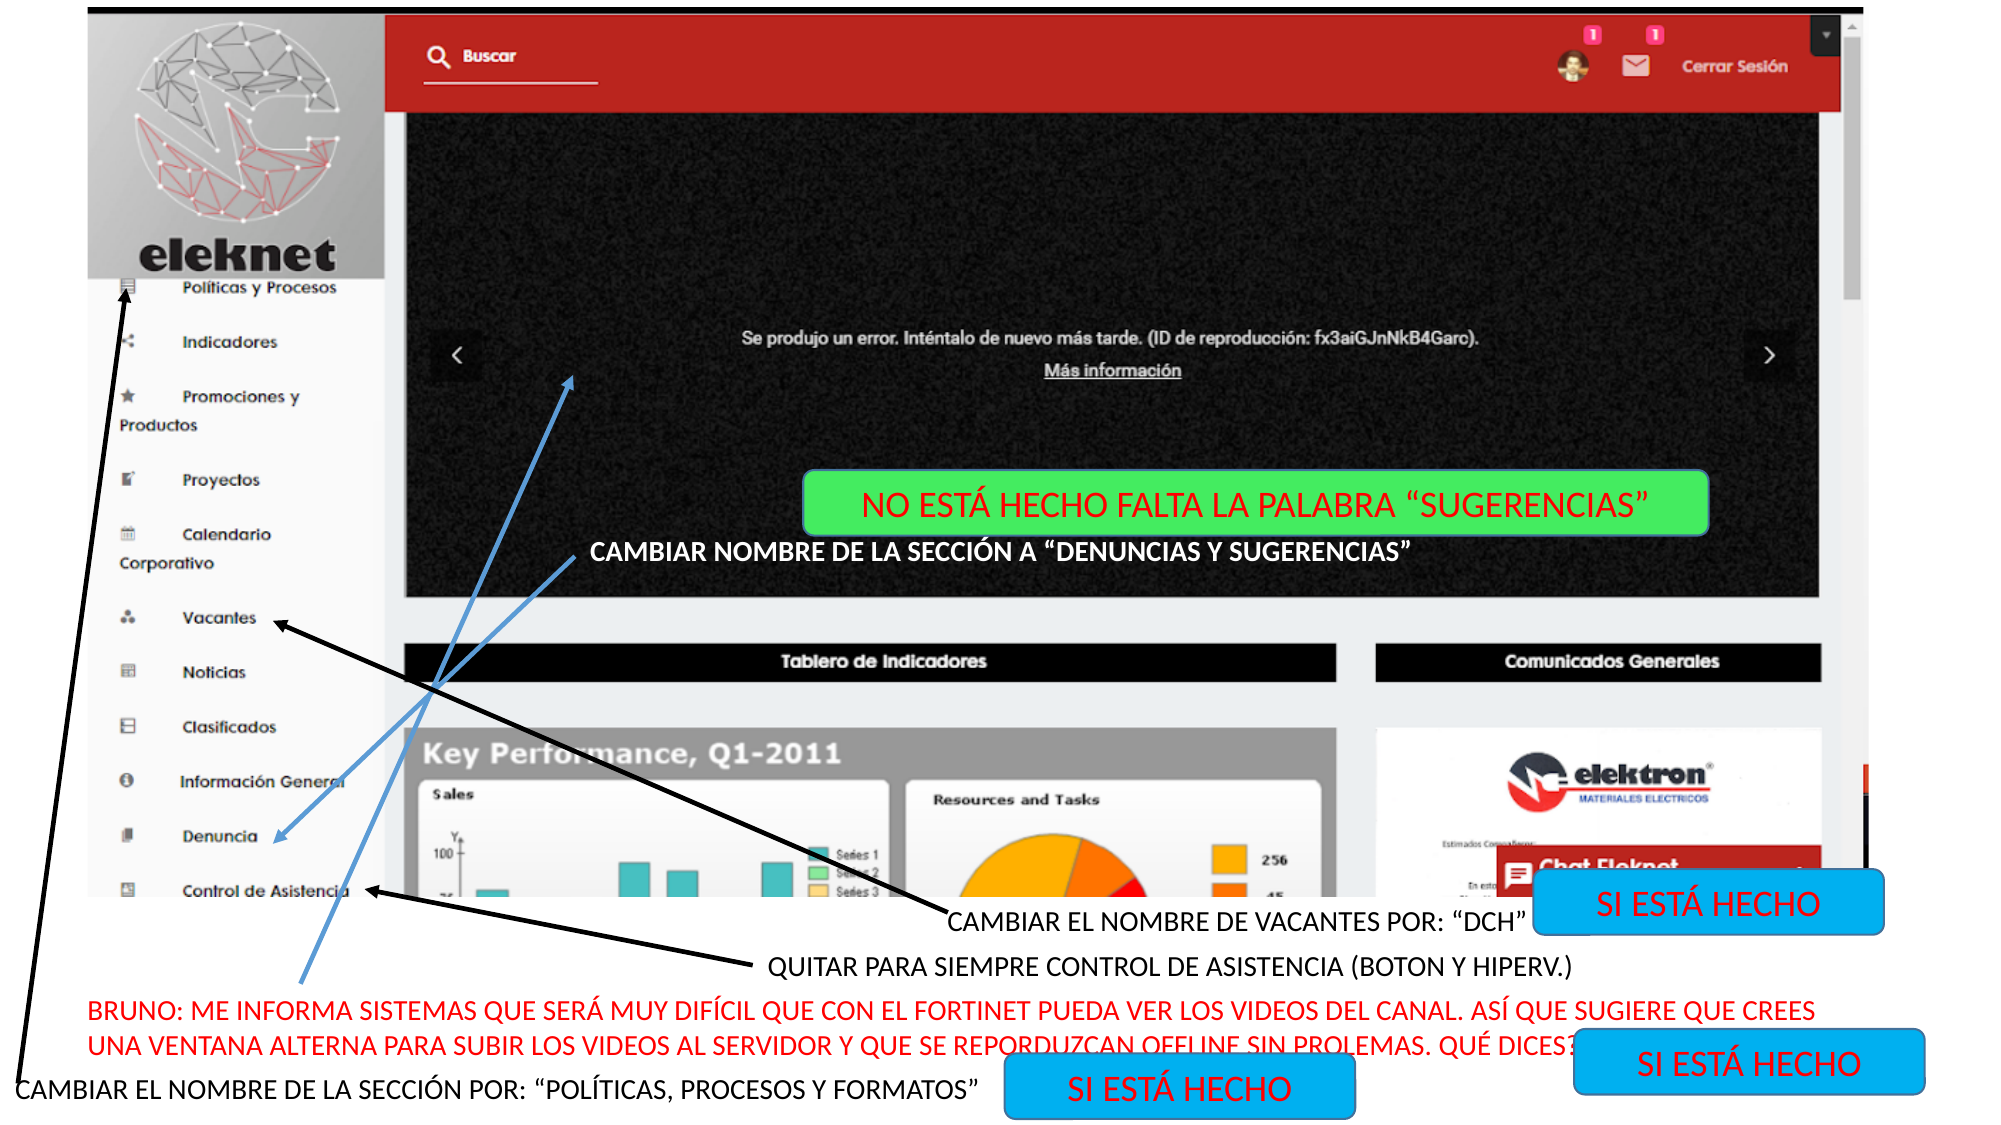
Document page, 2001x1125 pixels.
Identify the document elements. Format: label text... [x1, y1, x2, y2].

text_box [300, 921, 574, 985]
text_box QUITAR PARA SIEMPRE CONTROL DE ASISTENCIA (BOTON Y HIPERV.) [752, 939, 2000, 991]
text_box BRUNO: ME INFORMA SISTEMAS QUE SERÁ MUY DIFÍCIL QUE CON EL FORTINET PUEDA VER LOS VIDEOS DEL CANAL. ASÍ QUE SUGIERE QUE CREES UNA VENTANA ALTERNA PARA SUBIR LOS VIDEOS AL SERVIDOR Y QUE SE REPORDUZCAN OFFLINE SIN PROLEMAS. QUÉ DICES? [132, 983, 1884, 1070]
picture [1757, 892, 1770, 897]
picture [1599, 892, 1610, 897]
picture [1634, 893, 1647, 897]
text_box SI ESTÁ HECHO [1004, 1053, 1356, 1119]
picture [1738, 893, 1751, 897]
picture [1801, 892, 1816, 897]
text_box CAMBIAR EL NOMBRE DE LA SECCIÓN POR: “POLÍTICAS, PROCESOS Y FORMATOS” [0, 1063, 1005, 1114]
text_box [272, 555, 576, 620]
text_box CAMBIAR EL NOMBRE DE VACANTES POR: “DCH” [932, 895, 2000, 946]
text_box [17, 287, 127, 1084]
picture [1652, 892, 1663, 897]
text_box SI ESTÁ HECHO [1533, 869, 1884, 935]
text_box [272, 620, 949, 913]
picture [1667, 893, 1683, 897]
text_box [364, 921, 753, 966]
picture [87, 7, 1870, 897]
text_box SI ESTÁ HECHO [1574, 1028, 1925, 1095]
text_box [300, 374, 574, 555]
